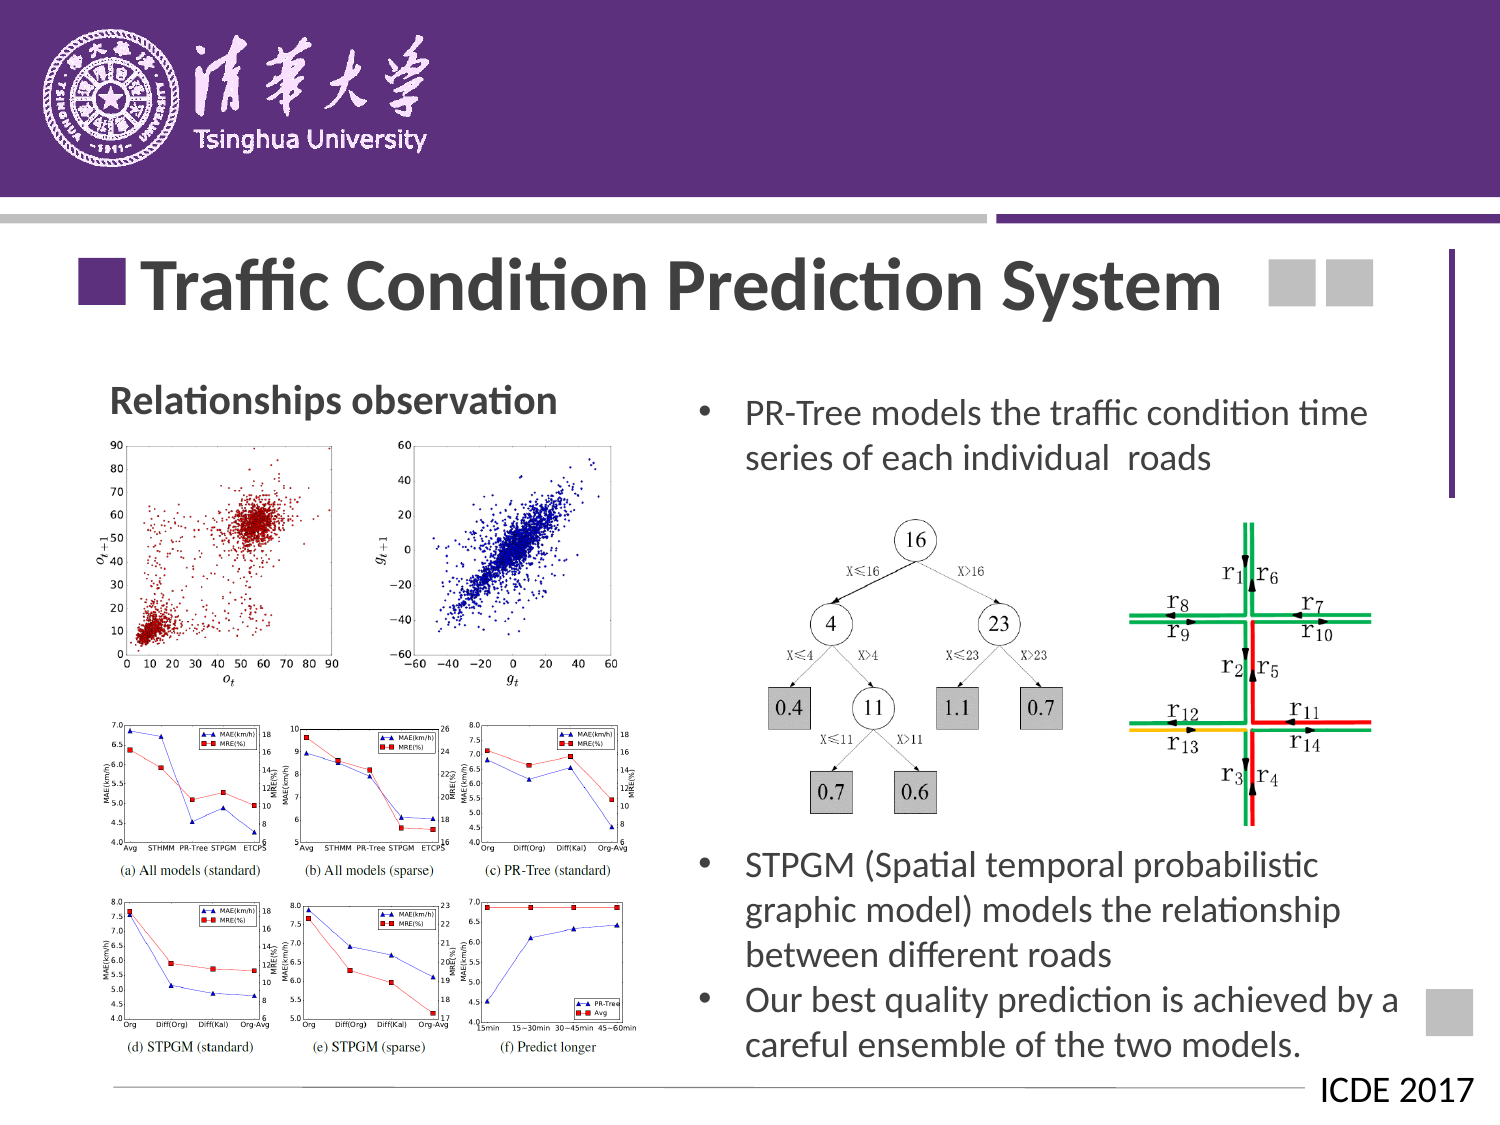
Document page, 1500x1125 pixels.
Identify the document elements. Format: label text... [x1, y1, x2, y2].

text_box Relationships observation [95, 365, 745, 531]
picture [758, 505, 1084, 825]
picture [94, 713, 640, 1059]
picture [0, 0, 471, 200]
text_box PR-Tree models the traffic condition time series of each individual roads STPGM (Spatial temporal probabilistic graphic model) models the relationship between different roads Our best quality prediction is achieved by a careful ensemble of the two models. [683, 380, 1452, 1073]
text_box ICDE 2017 [1304, 1058, 1490, 1118]
text_box [471, 0, 1500, 198]
text_box [77, 257, 127, 306]
text_box [1452, 988, 1474, 1037]
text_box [0, 214, 1500, 224]
text_box Traffic Condition Prediction System [125, 228, 1333, 333]
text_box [1268, 259, 1374, 307]
picture [1114, 509, 1391, 830]
picture [94, 436, 623, 689]
